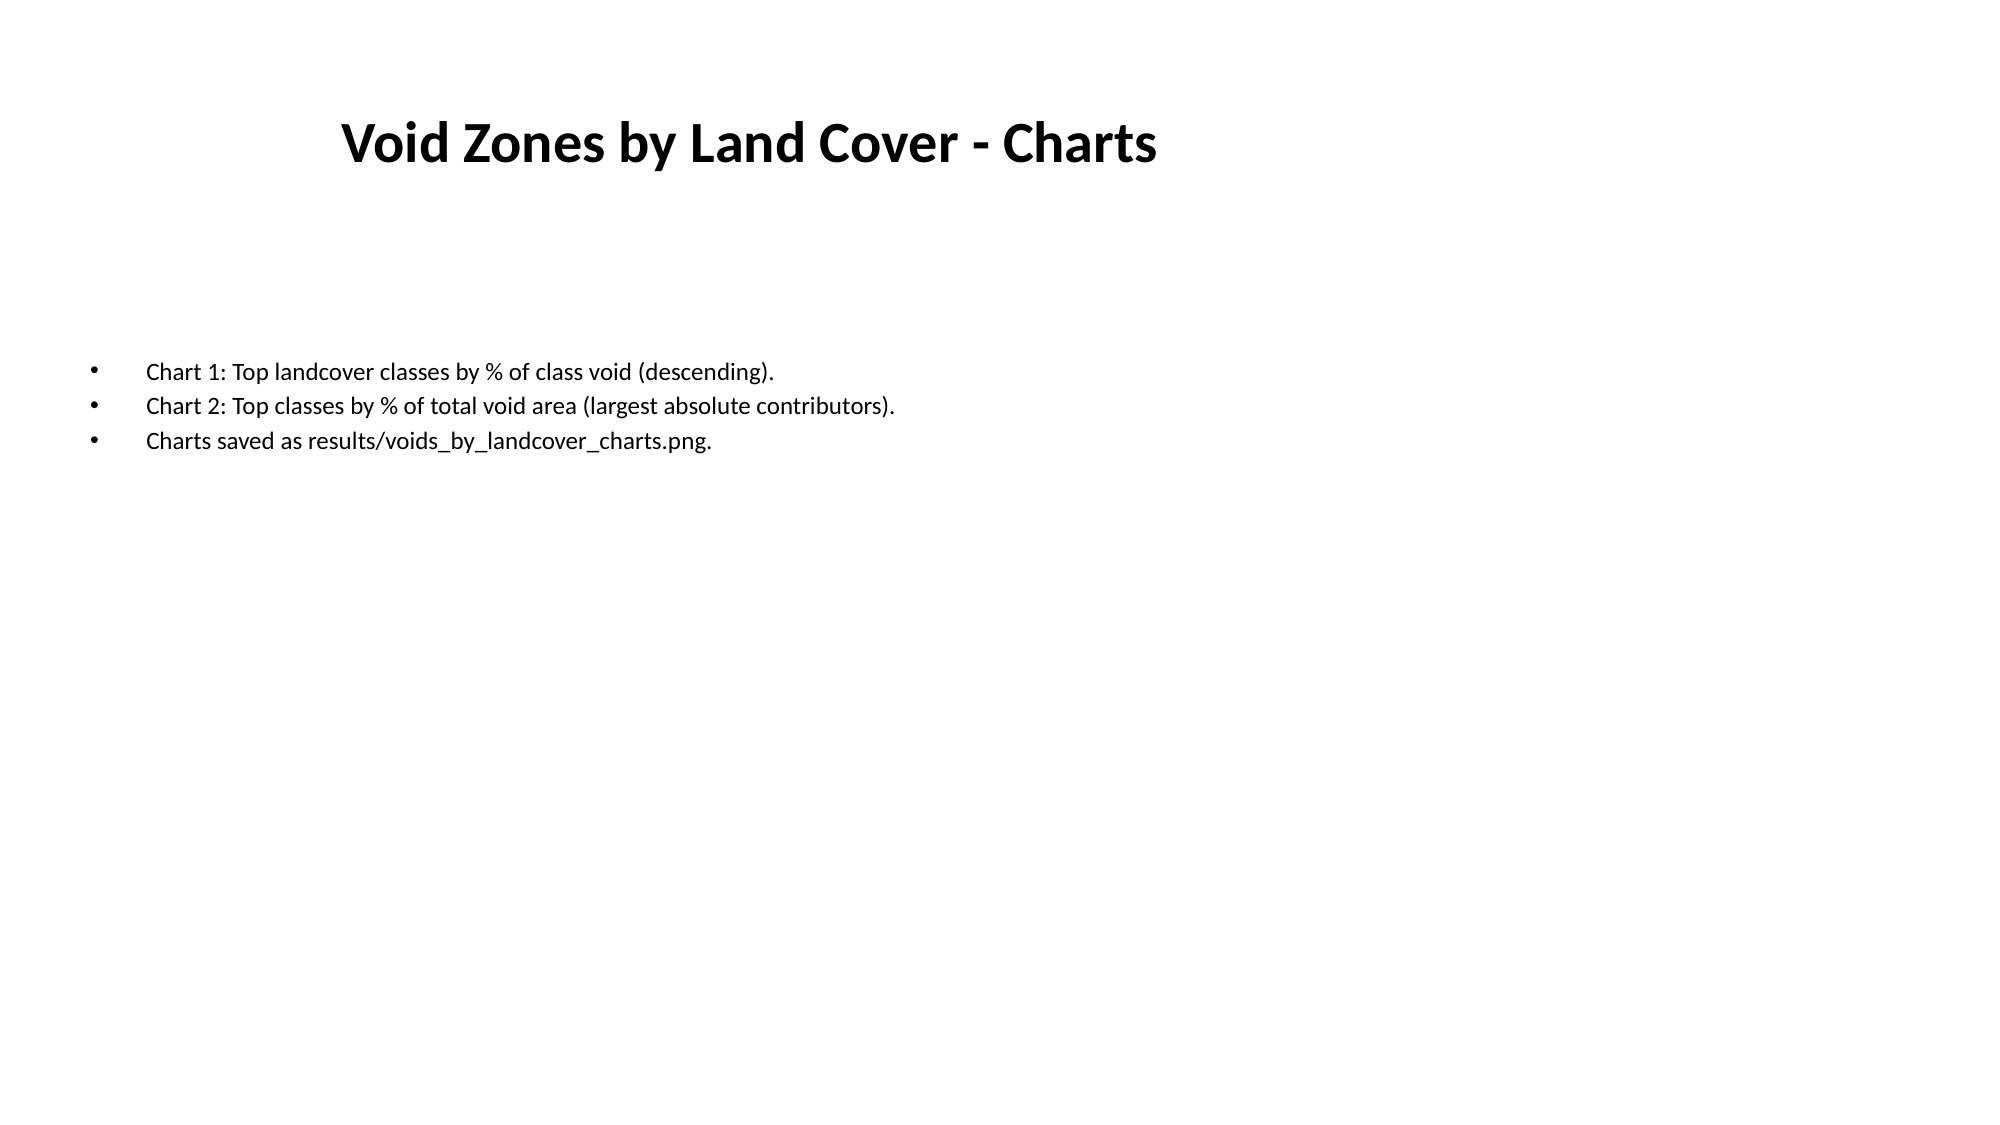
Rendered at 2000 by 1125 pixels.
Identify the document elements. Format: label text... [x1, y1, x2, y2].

list Chart 1: Top landcover classes by % of class void (descending). Chart 2: Top classes by % of total void area (largest absolute contributors). Charts saved as results/voids_by_landcover_charts.png. [75, 262, 1425, 1005]
title Void Zones by Land Cover - Charts [75, 45, 1425, 233]
